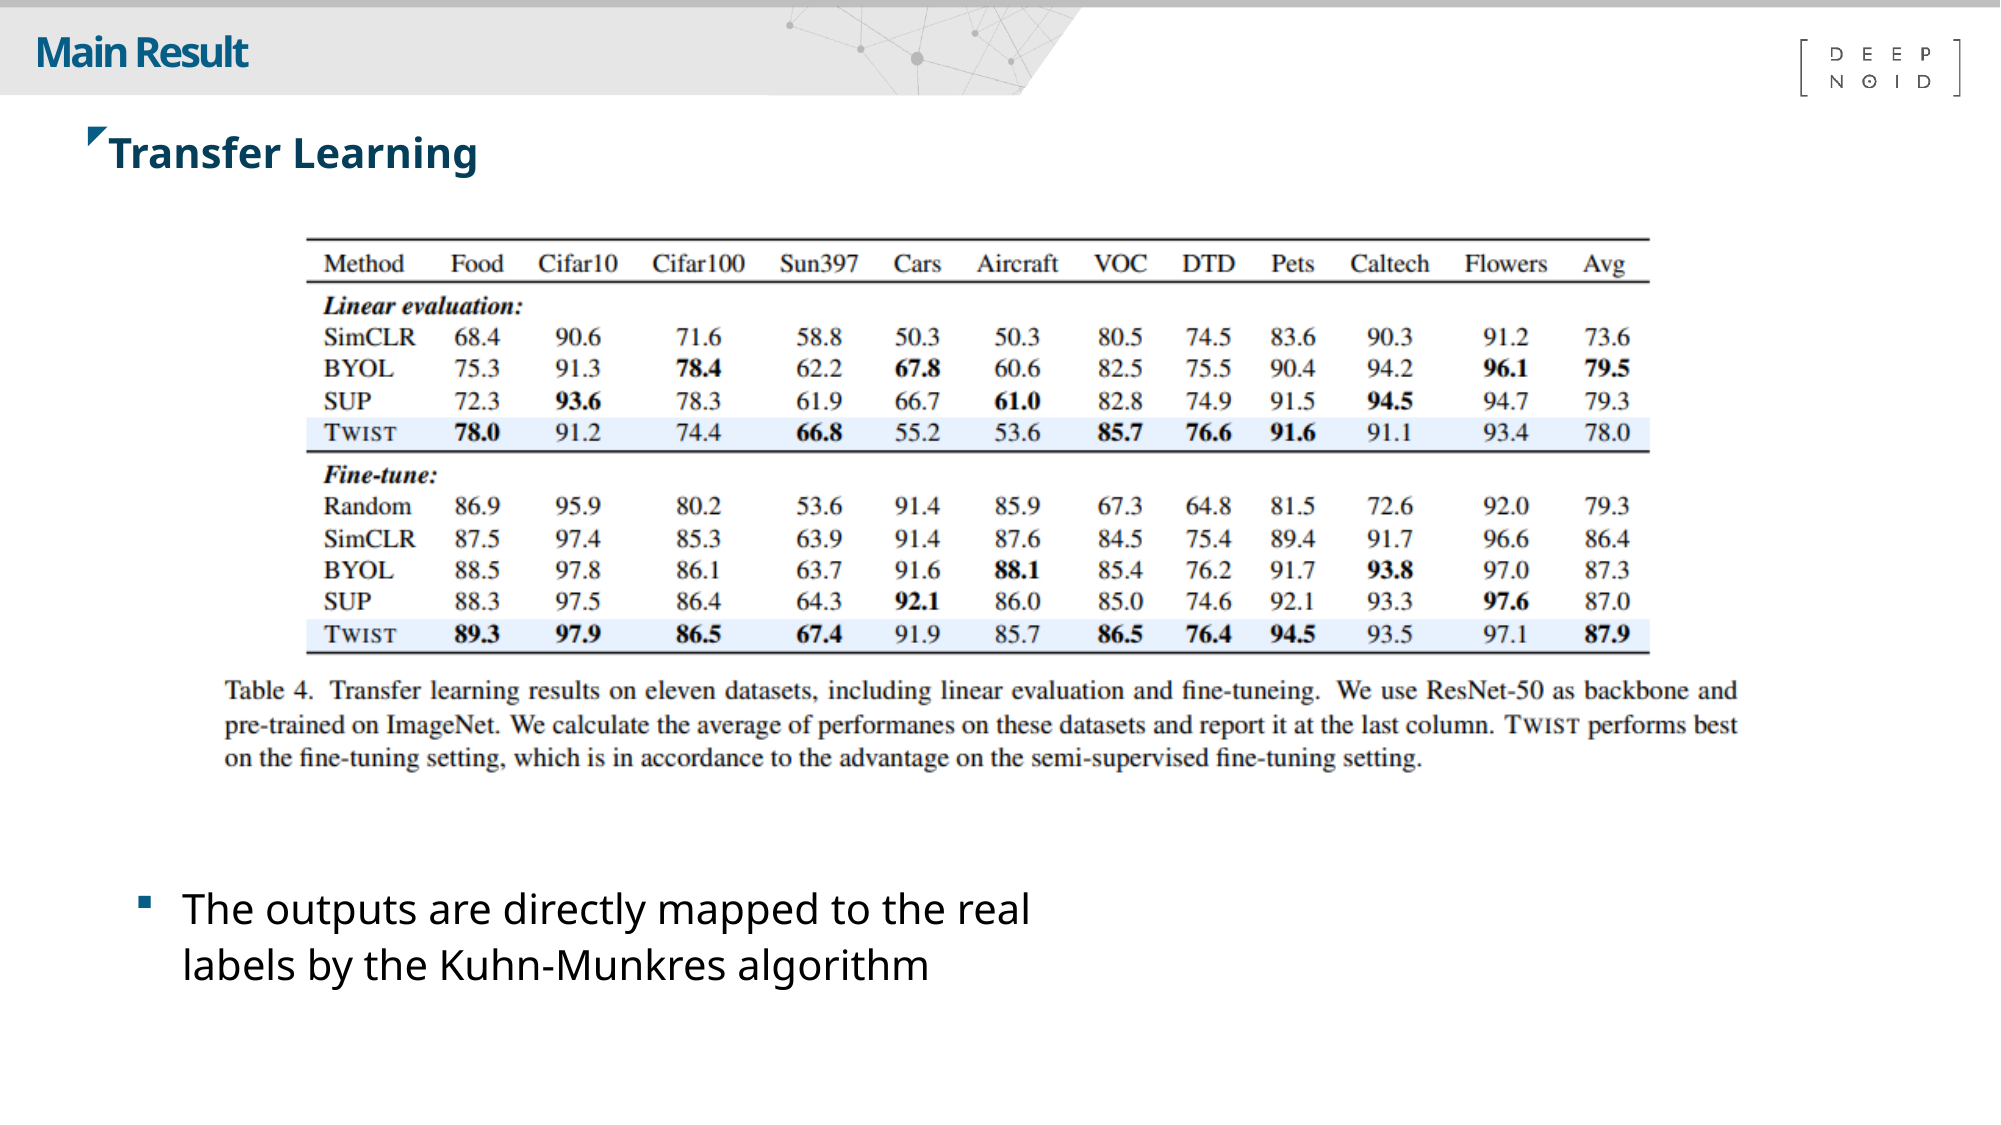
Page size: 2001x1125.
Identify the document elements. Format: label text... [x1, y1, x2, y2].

text_box The outputs are directly mapped to the real labels by the Kuhn-Munkres algorithm [120, 868, 1100, 997]
picture [202, 208, 1744, 779]
picture [744, 6, 1092, 132]
text_box Main Result [19, 23, 974, 119]
text_box [86, 125, 110, 149]
picture [1783, 19, 1977, 116]
text_box Transfer Learning [108, 122, 479, 178]
